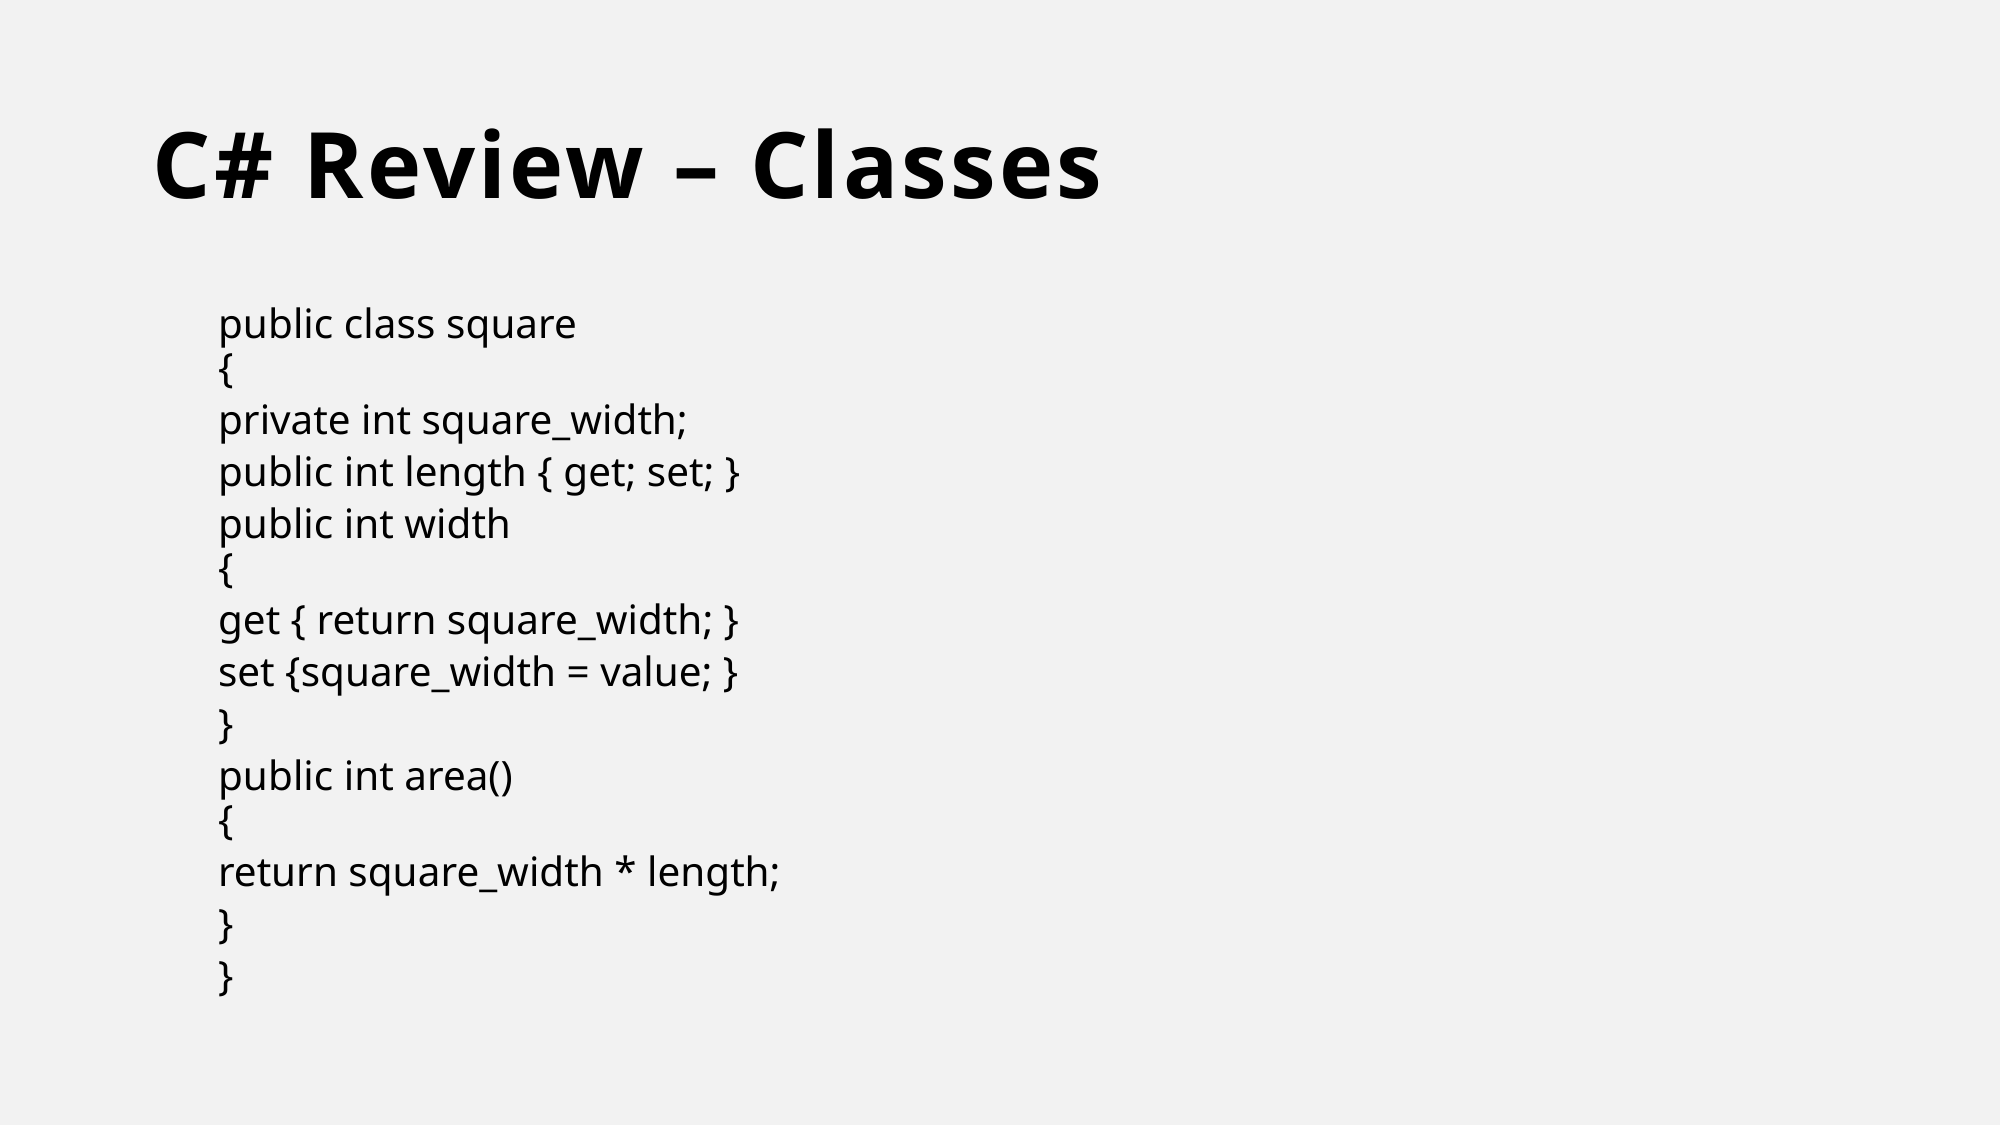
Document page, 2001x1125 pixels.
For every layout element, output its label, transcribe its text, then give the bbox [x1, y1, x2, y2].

list public class square { private int square_width; public int length { get; set; } public int width { get { return square_width; } set {square_width = value; } } public int area() { return square_width * length; } } [137, 296, 1863, 1010]
title C# Review – Classes [137, 59, 1863, 278]
